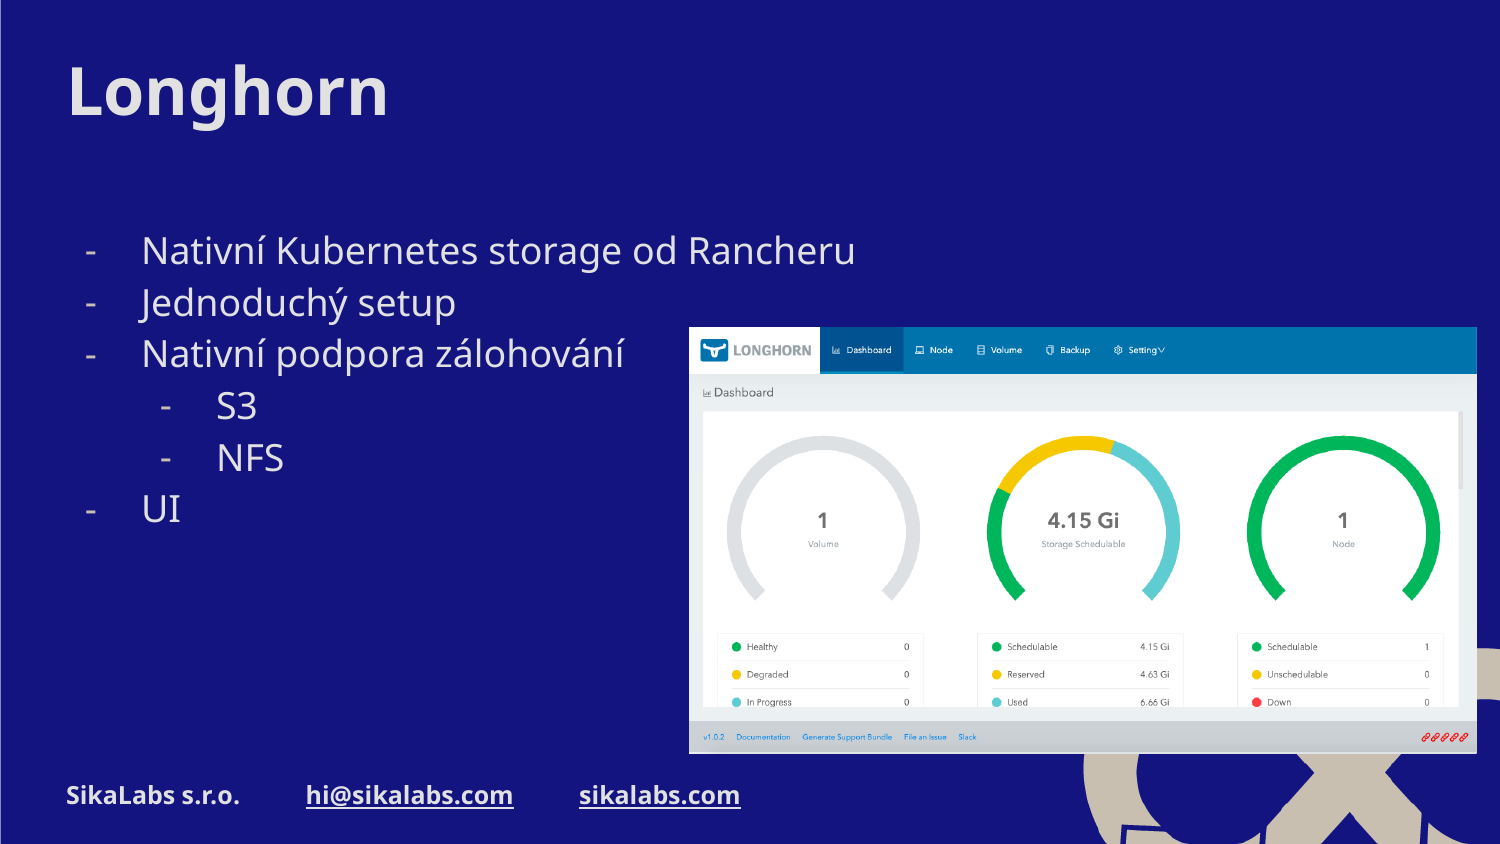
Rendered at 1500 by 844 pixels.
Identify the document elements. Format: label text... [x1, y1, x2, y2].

picture [0, 0, 1500, 844]
title Longhorn [51, 33, 1449, 128]
list Nativní Kubernetes storage od Rancheru Jednoduchý setup Nativní podpora zálohování S3 NFS UI [51, 205, 1352, 754]
